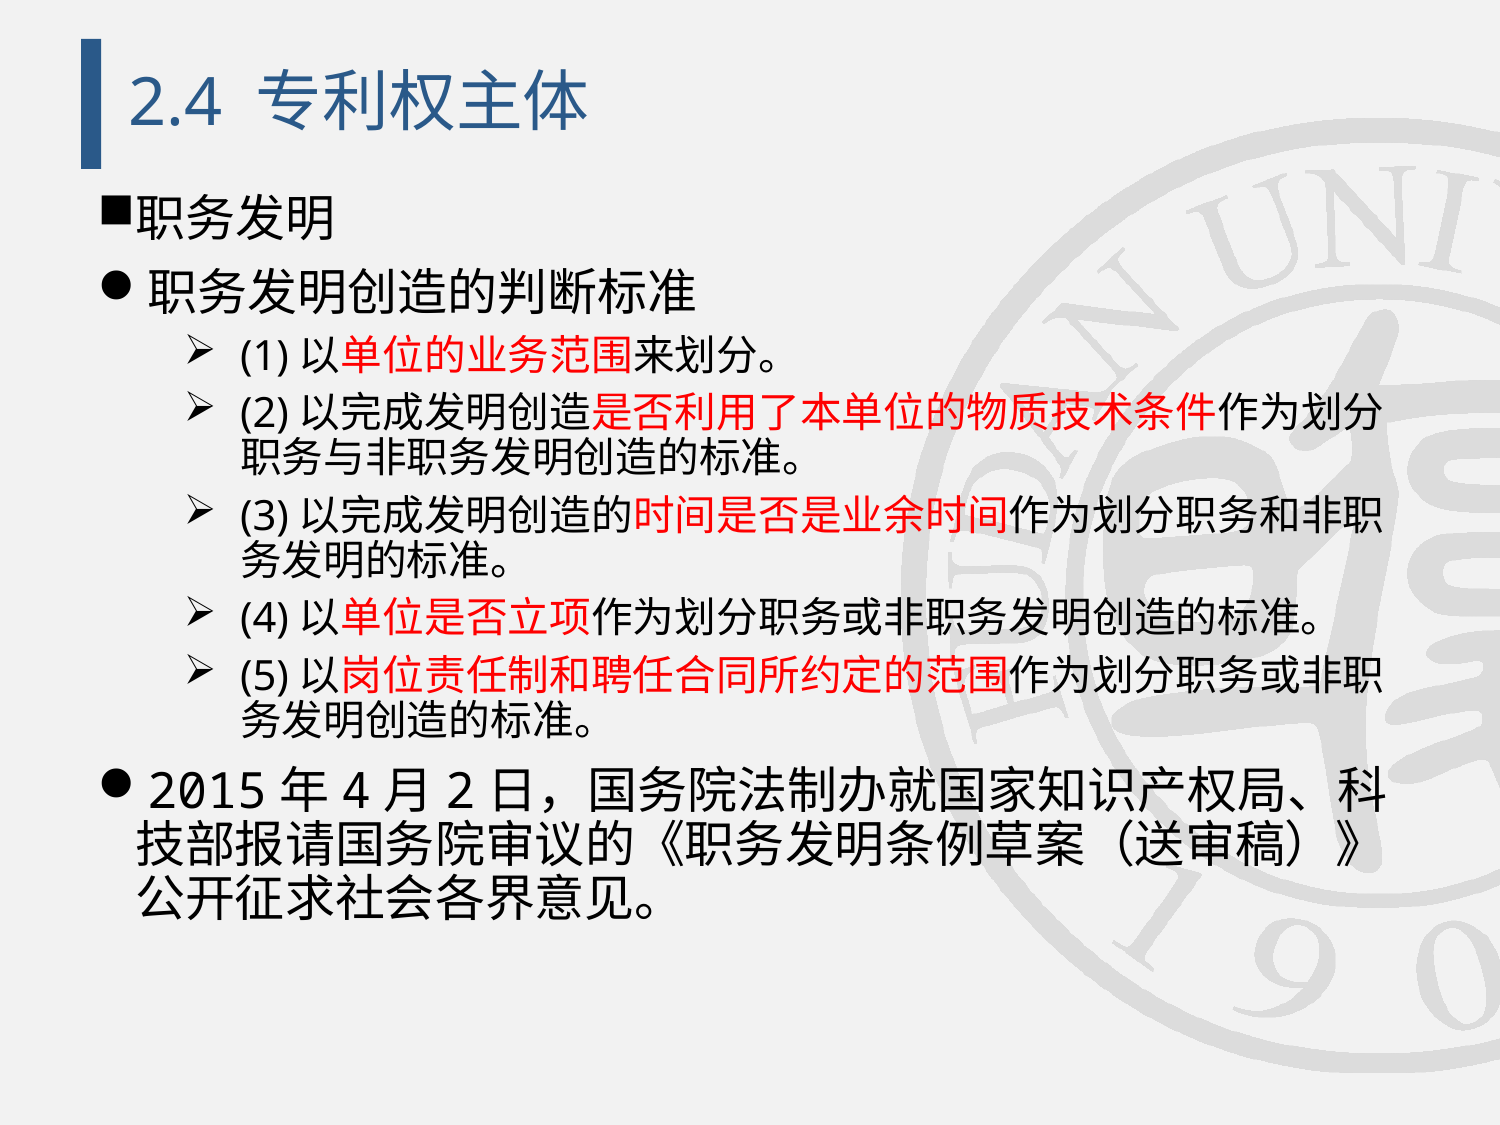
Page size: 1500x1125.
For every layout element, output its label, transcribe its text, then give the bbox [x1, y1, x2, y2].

title 2.4 专利权主体 [113, 49, 1387, 159]
list 职务发明 职务发明创造的判断标准 (1)以单位的业务范围来划分。 (2)以完成发明创造是否利用了本单位的物质技术条件作为划分职务与非职务发明创造的标准。 (3)以完成发明创造的时间是否是业余时间作为划分职务和非职务发明的标准。 (4)以单位是否立项作为划分职务或非职务发明创造的标准。 (5)以岗位责任制和聘任合同所约定的范围作为划分职务或非职务发明创造的标准。 2015年4月2日，国务院法制办就国家知识产权局、科技部报请国务院审议的《职务发明条例草案（送审稿）》公开征求社会各界意见。 [82, 185, 1417, 1014]
